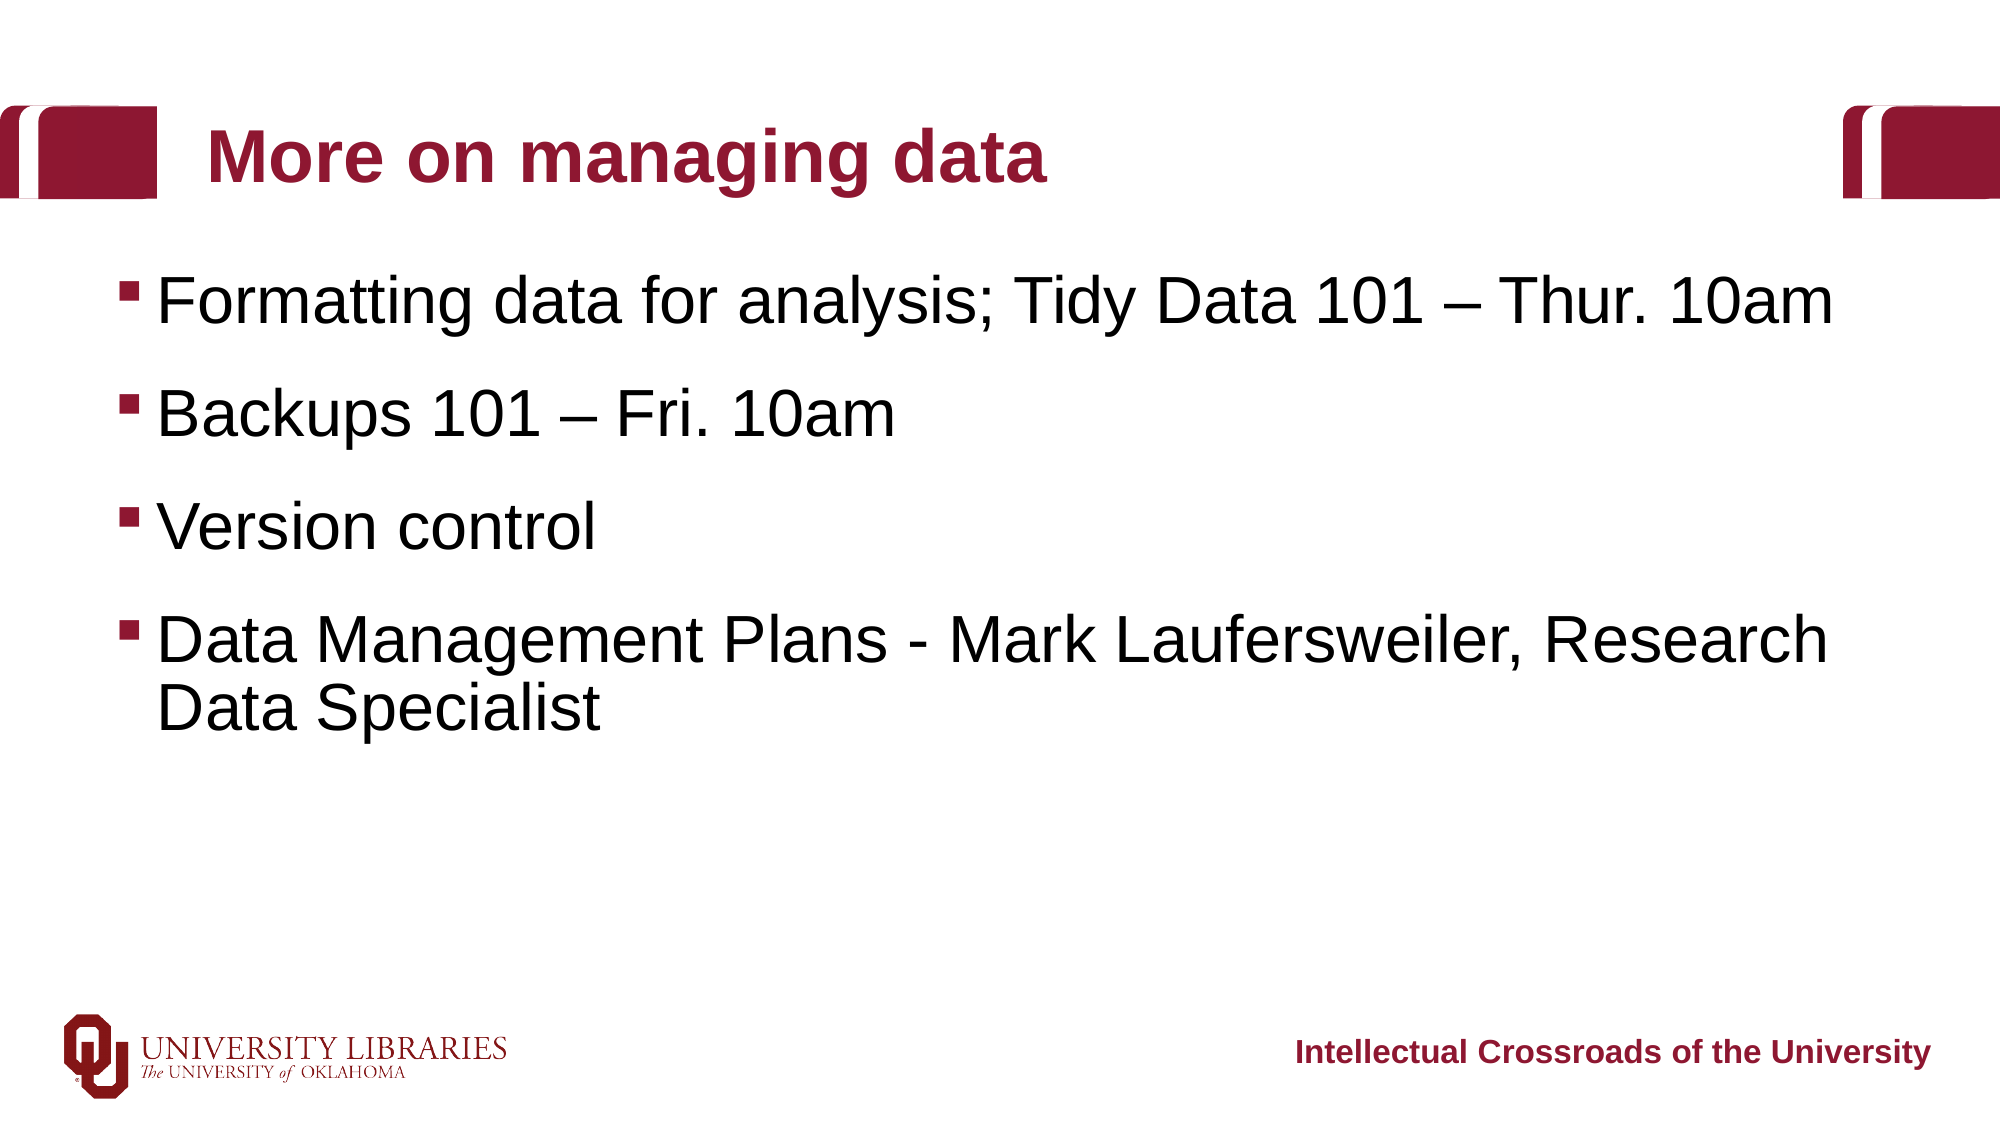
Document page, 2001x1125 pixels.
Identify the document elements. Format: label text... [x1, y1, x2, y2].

title More on managing data [191, 110, 1394, 193]
list Formatting data for analysis; Tidy Data 101 – Thur. 10am Backups 101 – Fri. 10am Version control Data Management Plans - Mark Laufersweiler, Research Data Specialist [99, 262, 1900, 939]
picture [41, 988, 532, 1112]
